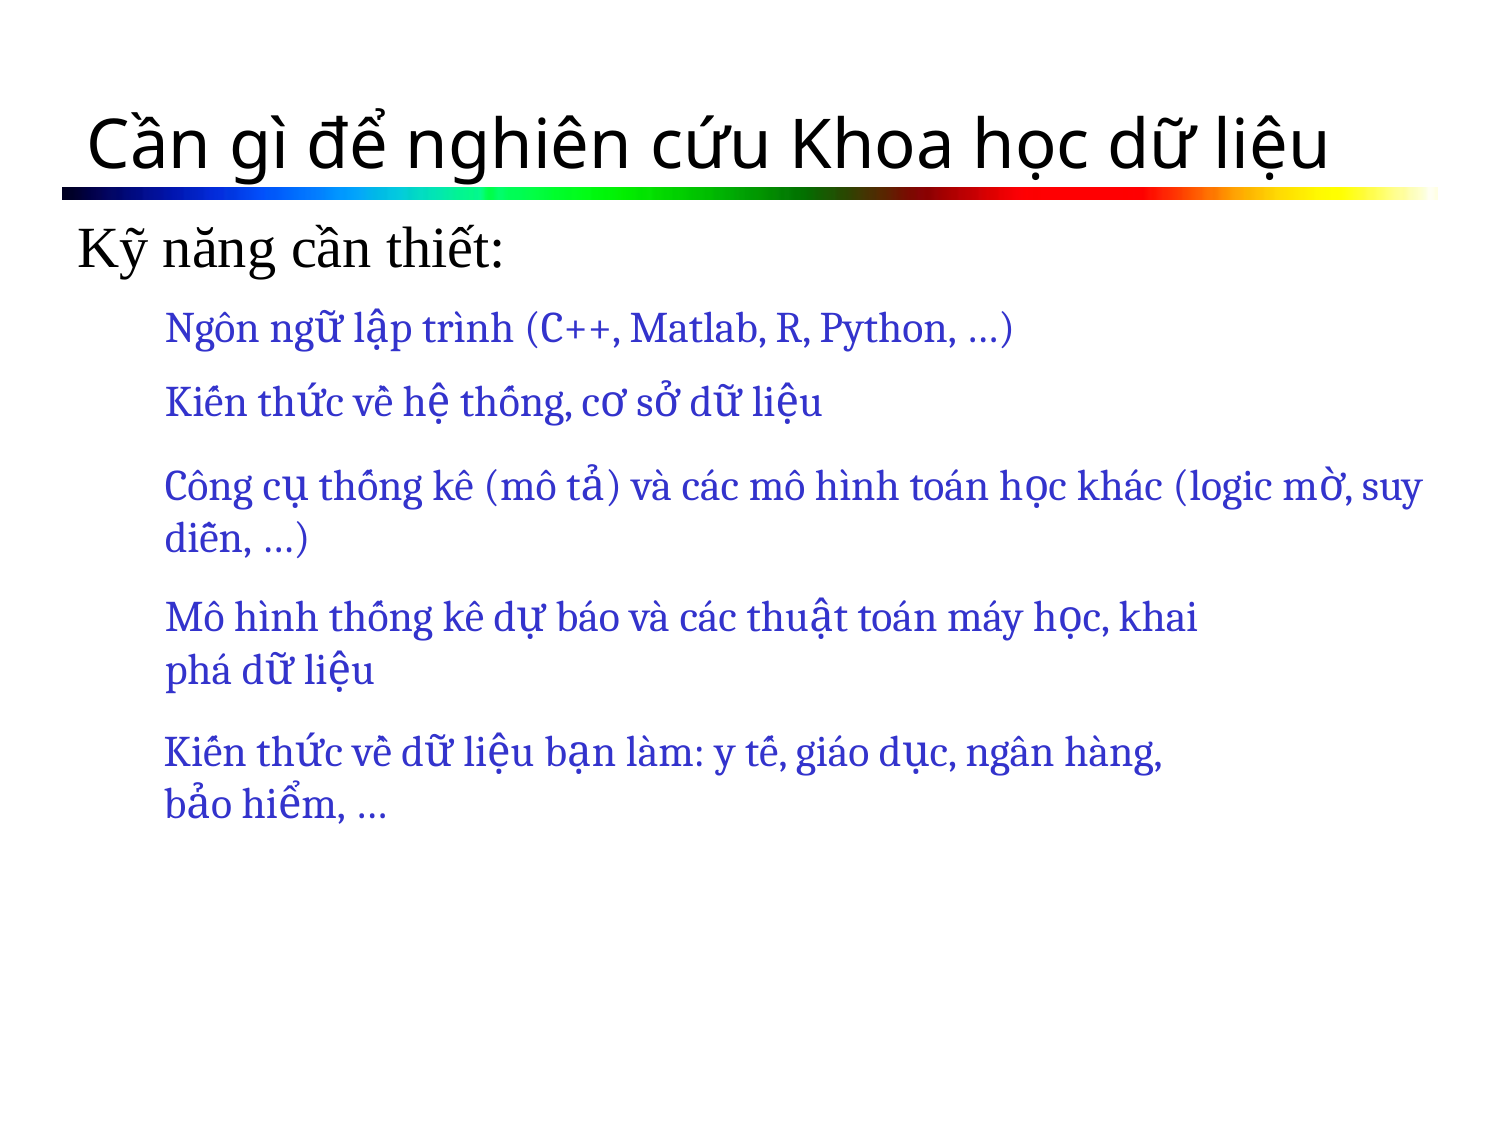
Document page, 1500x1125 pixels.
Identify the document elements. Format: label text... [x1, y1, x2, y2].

text_box Mô hình thống kê dự báo và các thuật toán máy học, khai phá dữ liệu [150, 580, 1225, 701]
picture [62, 187, 71, 200]
text_box Kỹ năng cần thiết: [62, 201, 1375, 287]
text_box Kiến thức về dữ liệu bạn làm: y tế, giáo dục, ngân hàng, bảo hiểm, … [148, 714, 1224, 835]
text_box Ngôn ngữ lập trình (C++, Matlab, R, Python, …) Kiến thức về hệ thống, cơ sở dữ liệu [150, 291, 1388, 433]
picture [1366, 187, 1438, 200]
text_box Công cụ thống kê (mô tả) và các mô hình toán học khác (logic mờ, suy diễn, …) [150, 449, 1463, 569]
text_box Cần gì để nghiên cứu Khoa học dữ liệu [71, 37, 1366, 255]
